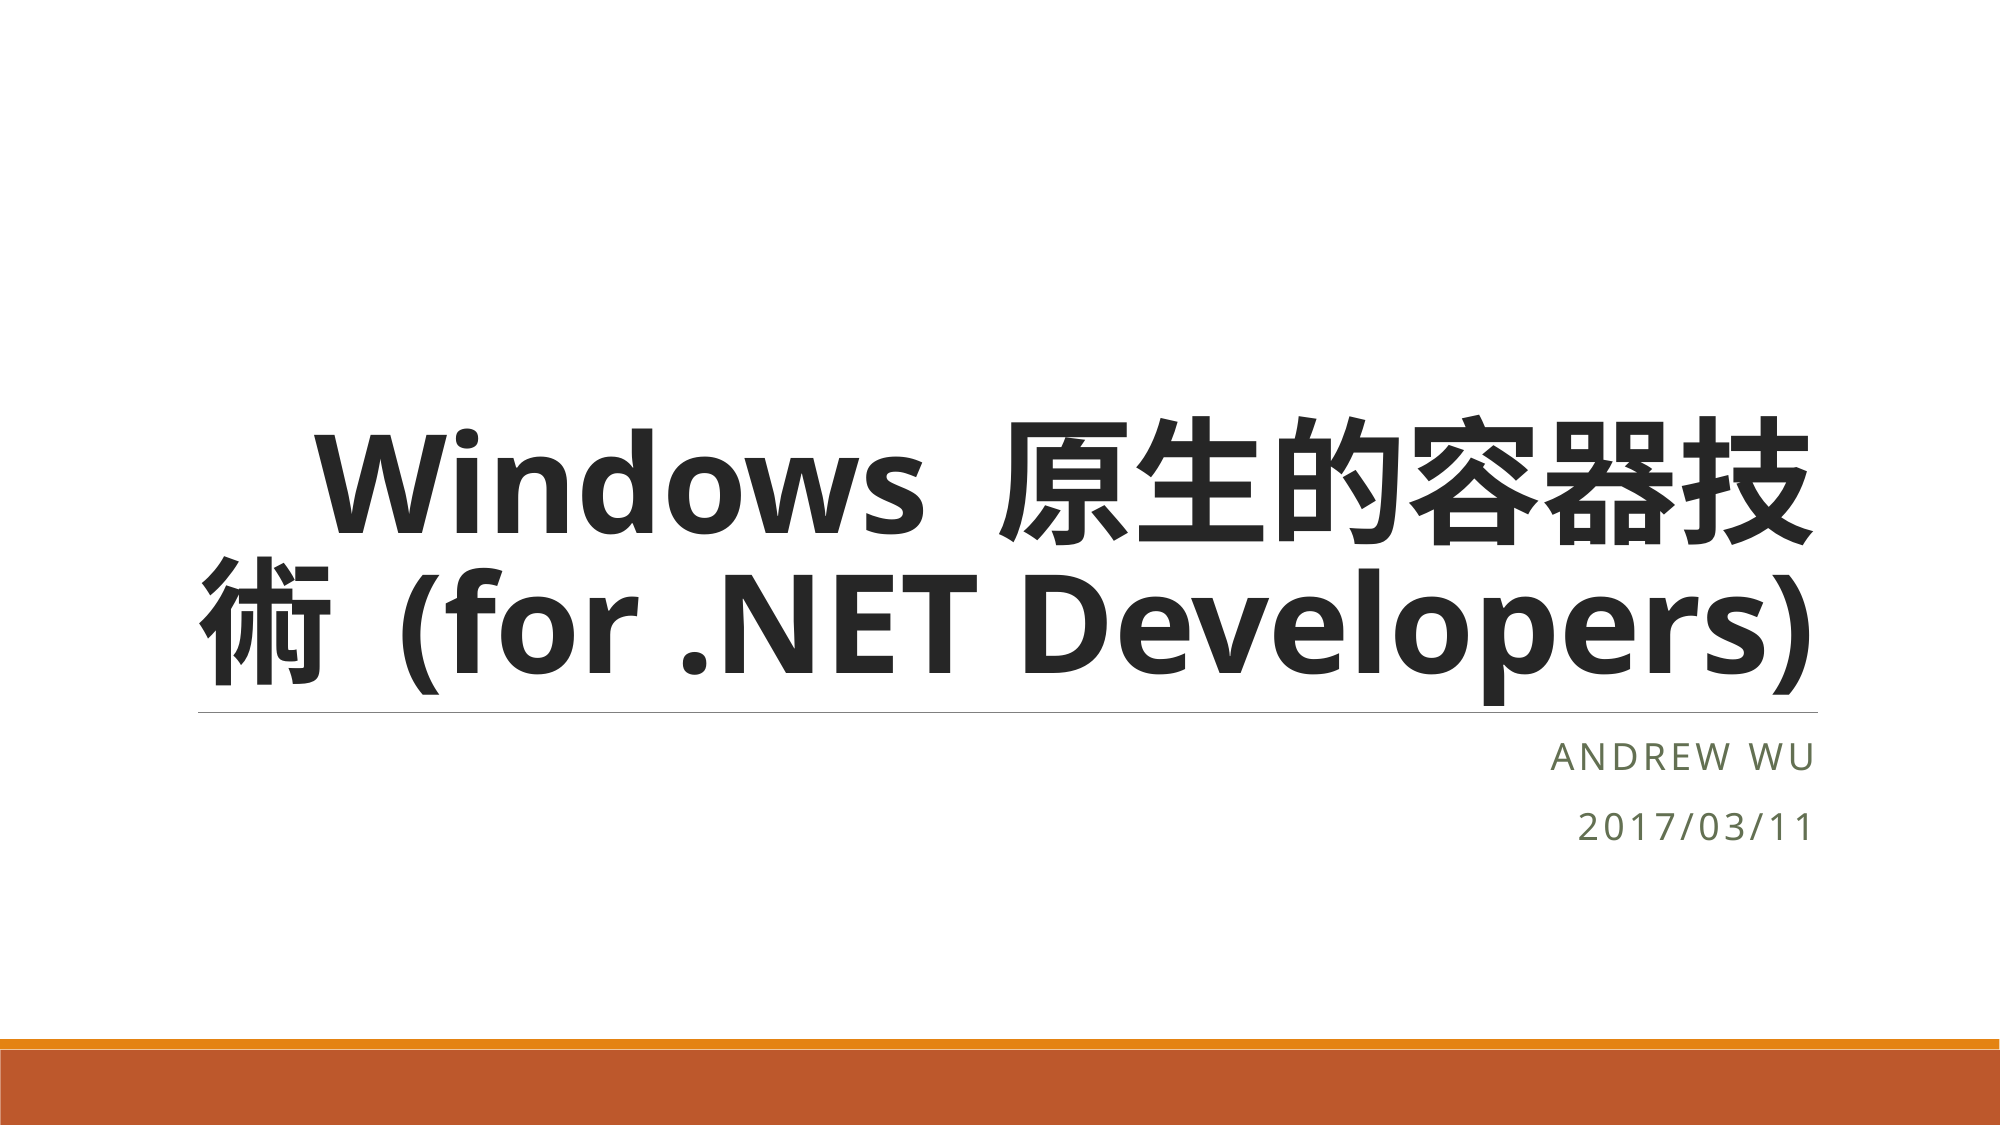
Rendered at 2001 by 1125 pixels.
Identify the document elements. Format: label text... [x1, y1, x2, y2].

title Windows 原生的容器技術 (for .NET Developers) [180, 124, 1830, 710]
subtitle Andrew wu 2017/03/11 [180, 730, 1831, 919]
